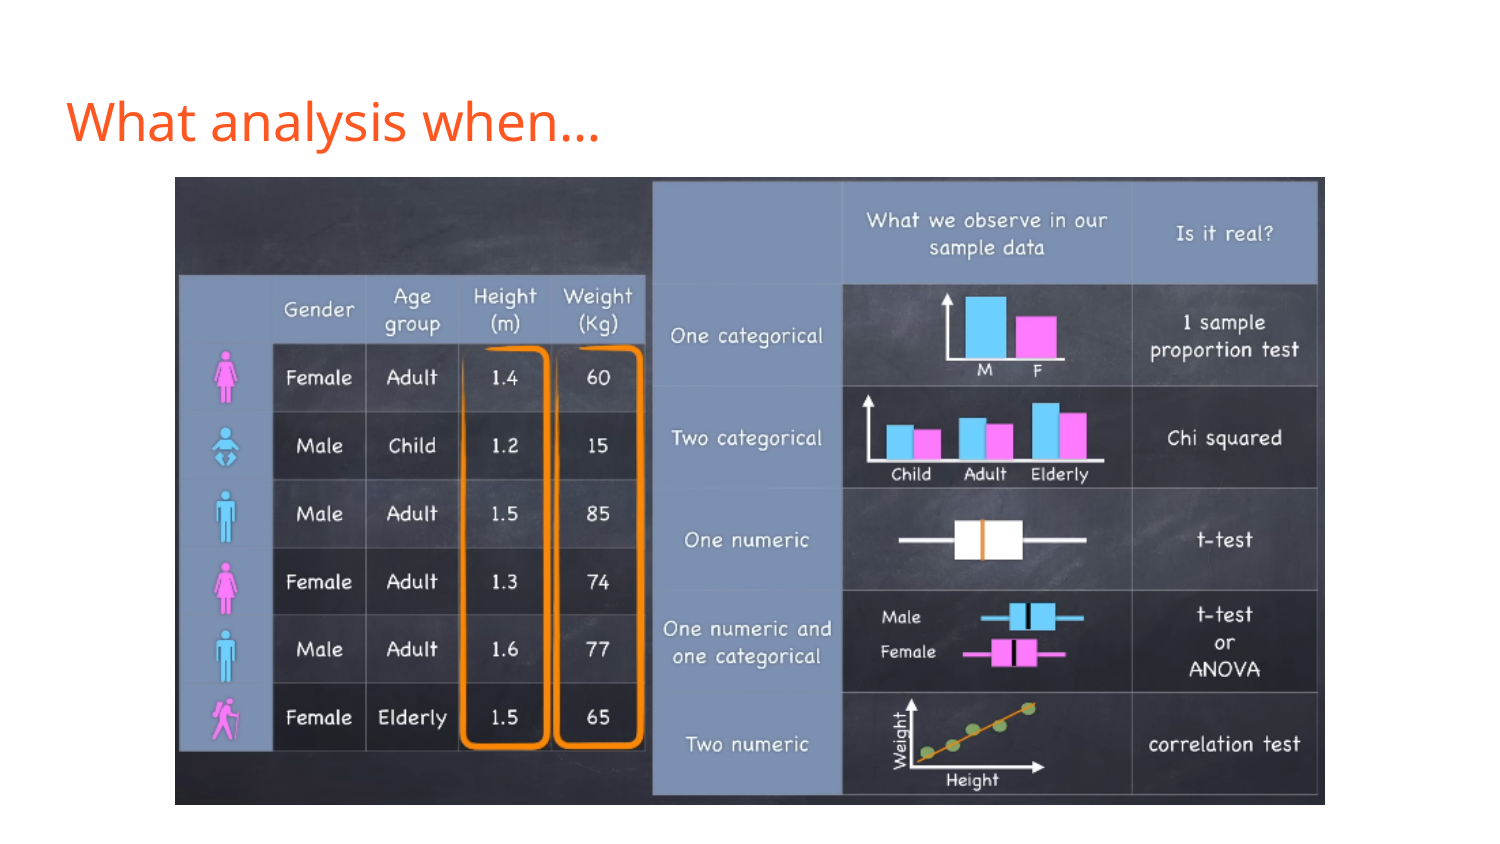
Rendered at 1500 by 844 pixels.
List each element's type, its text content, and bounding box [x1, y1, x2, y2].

title What analysis when… [51, 72, 1449, 167]
picture [175, 177, 1325, 805]
